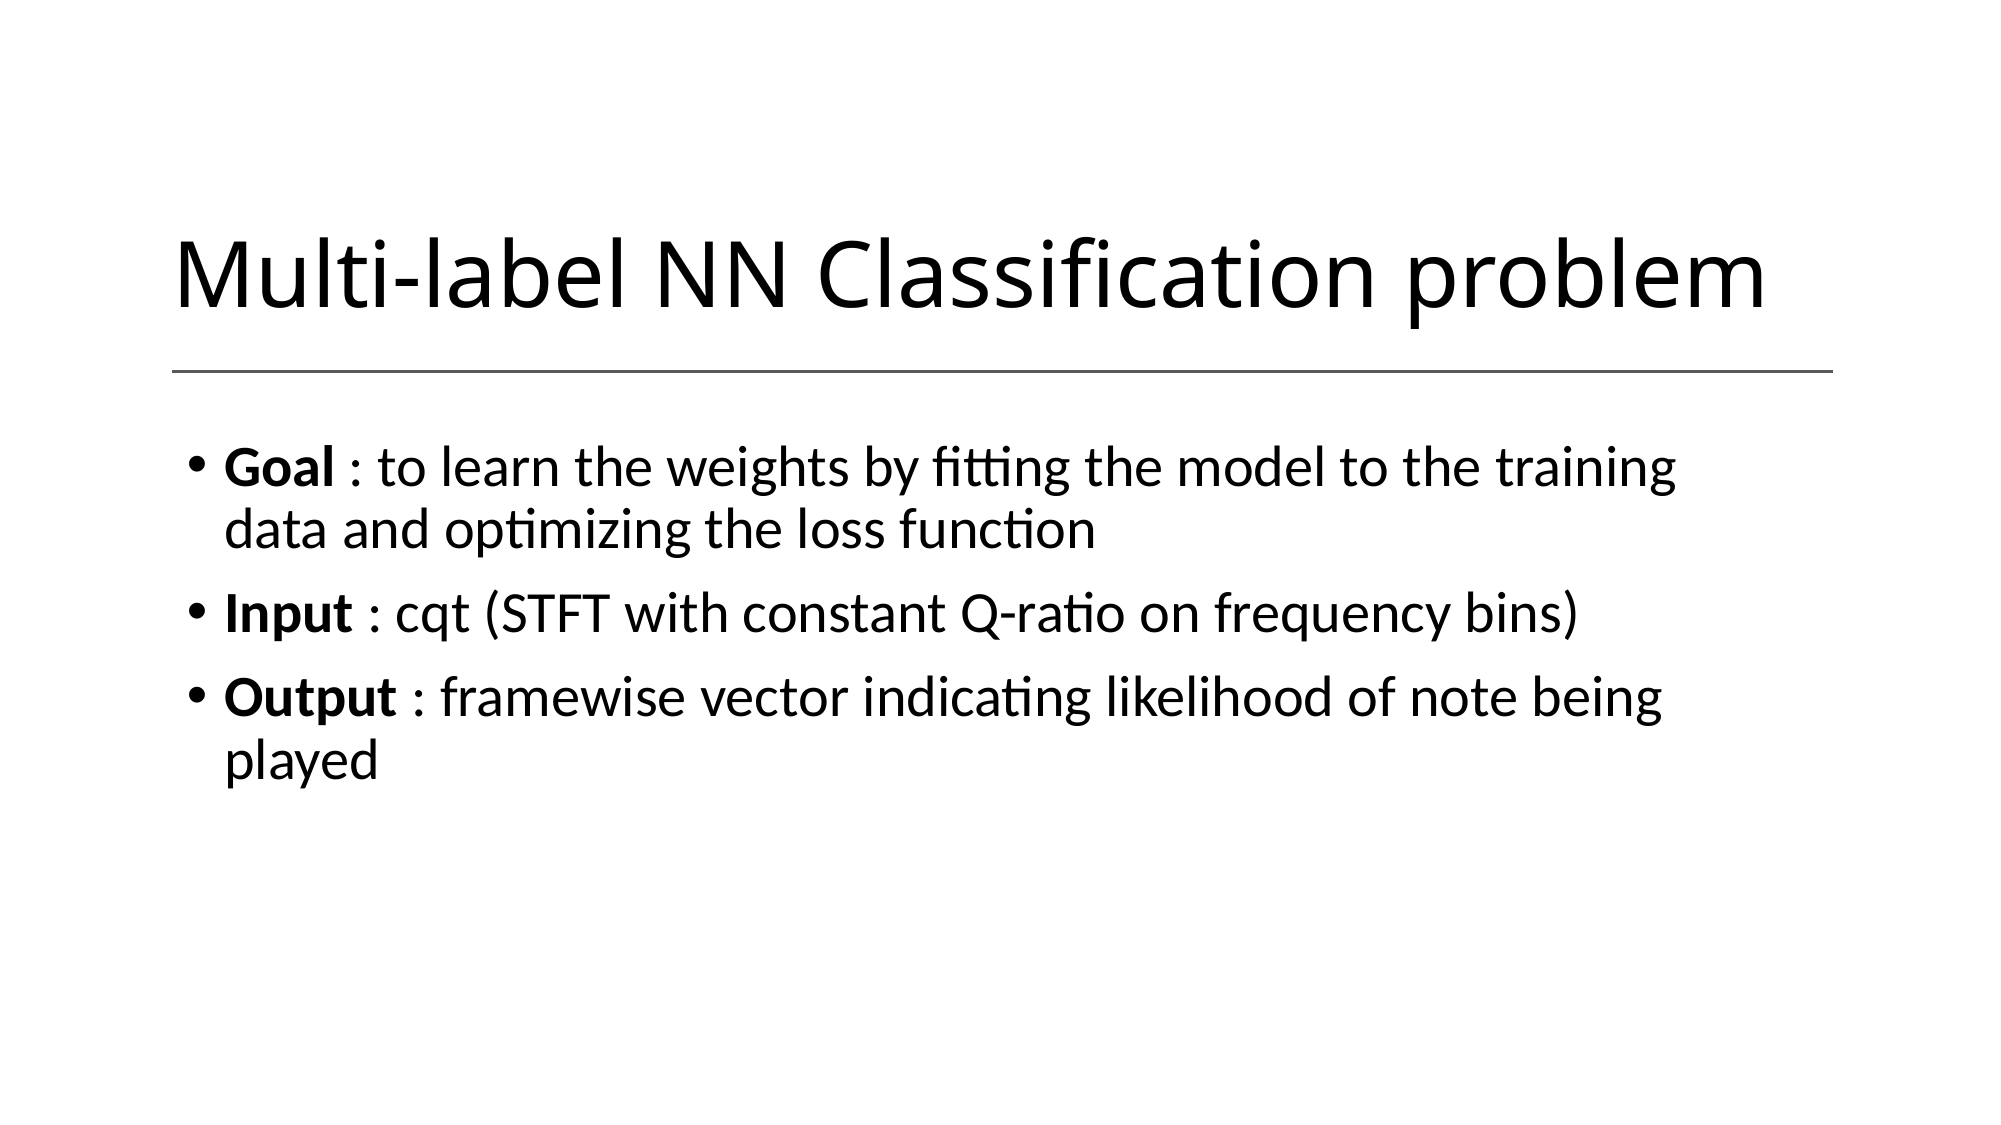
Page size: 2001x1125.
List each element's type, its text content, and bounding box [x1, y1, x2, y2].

title Multi-label NN Classification problem [157, 160, 1895, 335]
list Goal : to learn the weights by fitting the model to the training data and optimizing the loss function Input : cqt (STFT with constant Q-ratio on frequency bins) Output : framewise vector indicating likelihood of note being played [171, 428, 1798, 1014]
